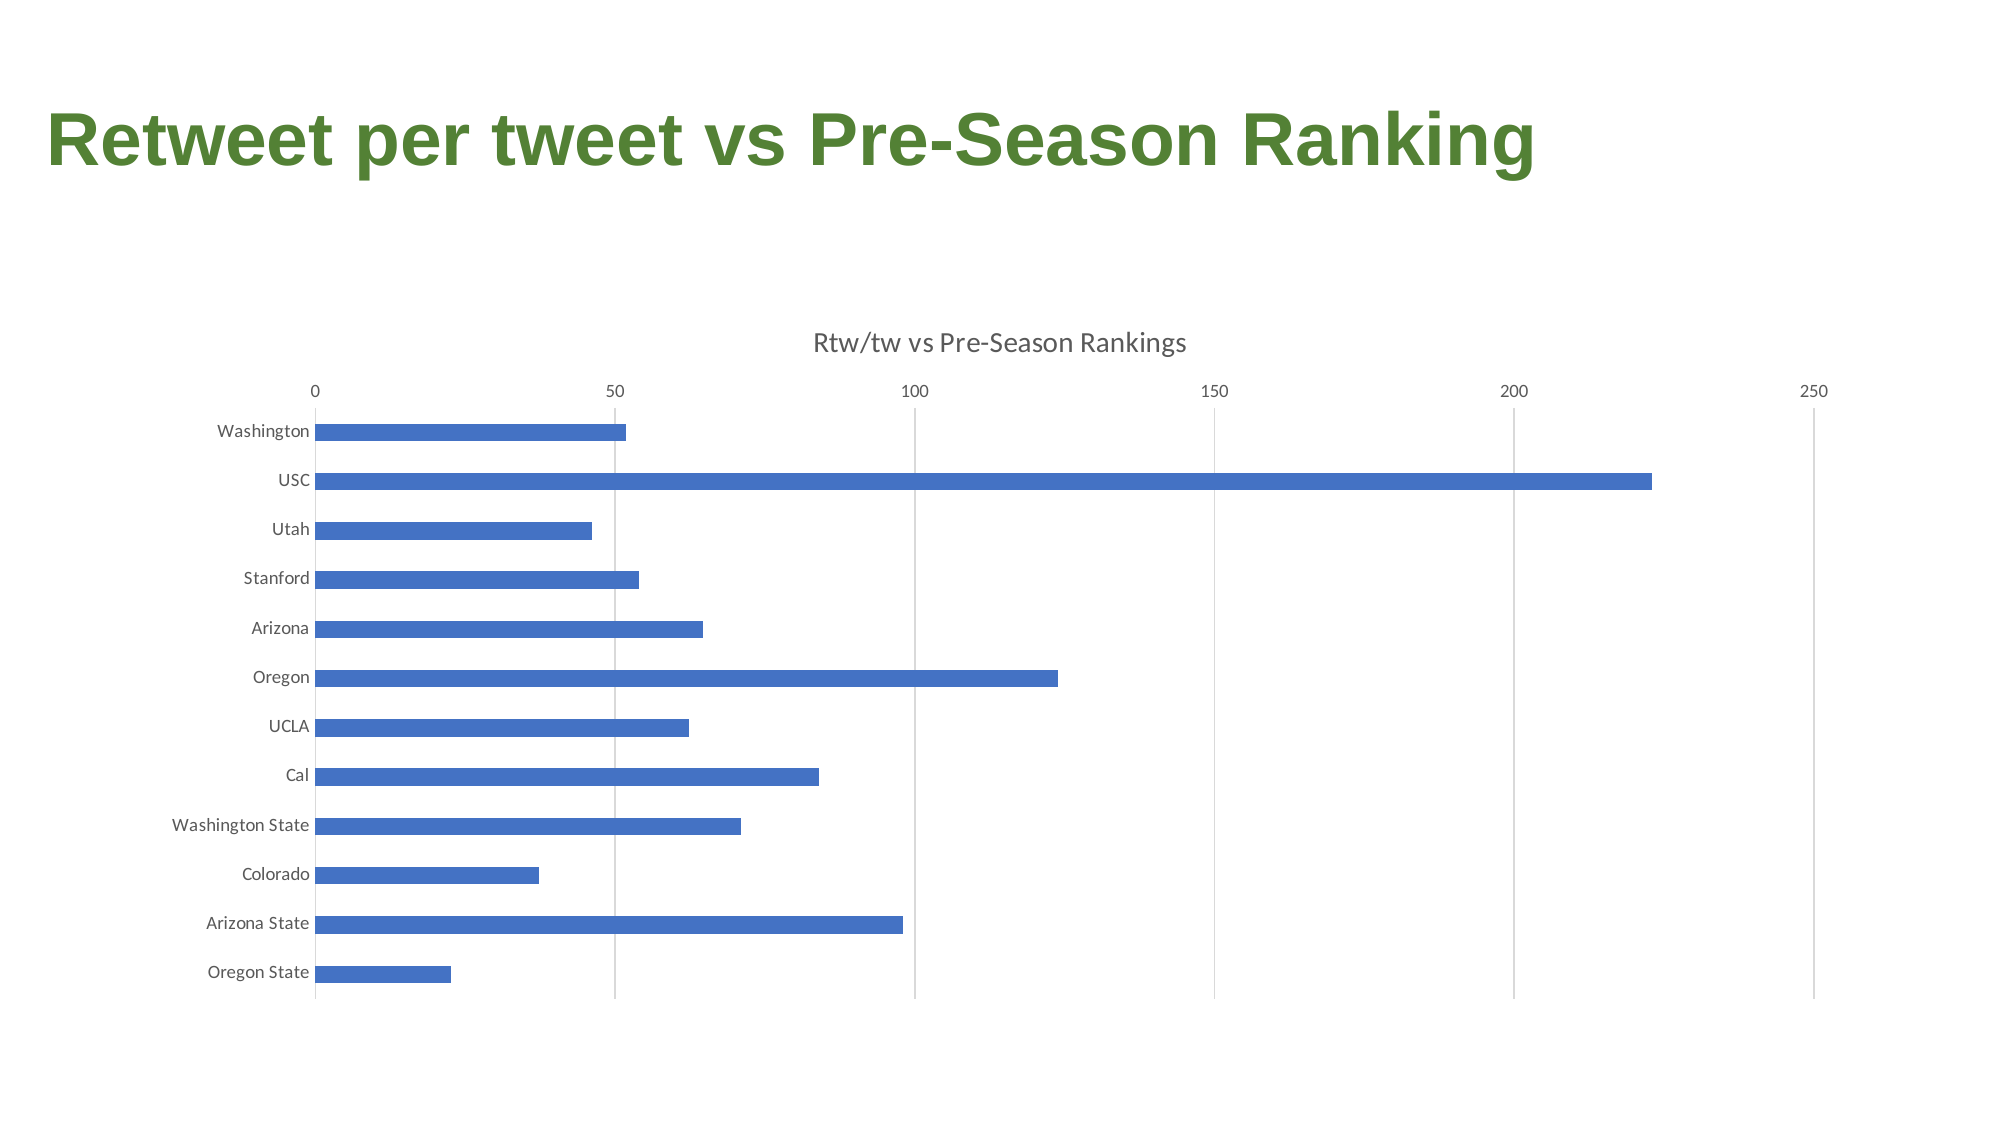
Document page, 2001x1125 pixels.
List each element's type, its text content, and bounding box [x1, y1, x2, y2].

chart [137, 299, 1863, 1014]
text_box Retweet per tweet vs Pre-Season Ranking [31, 82, 1648, 188]
